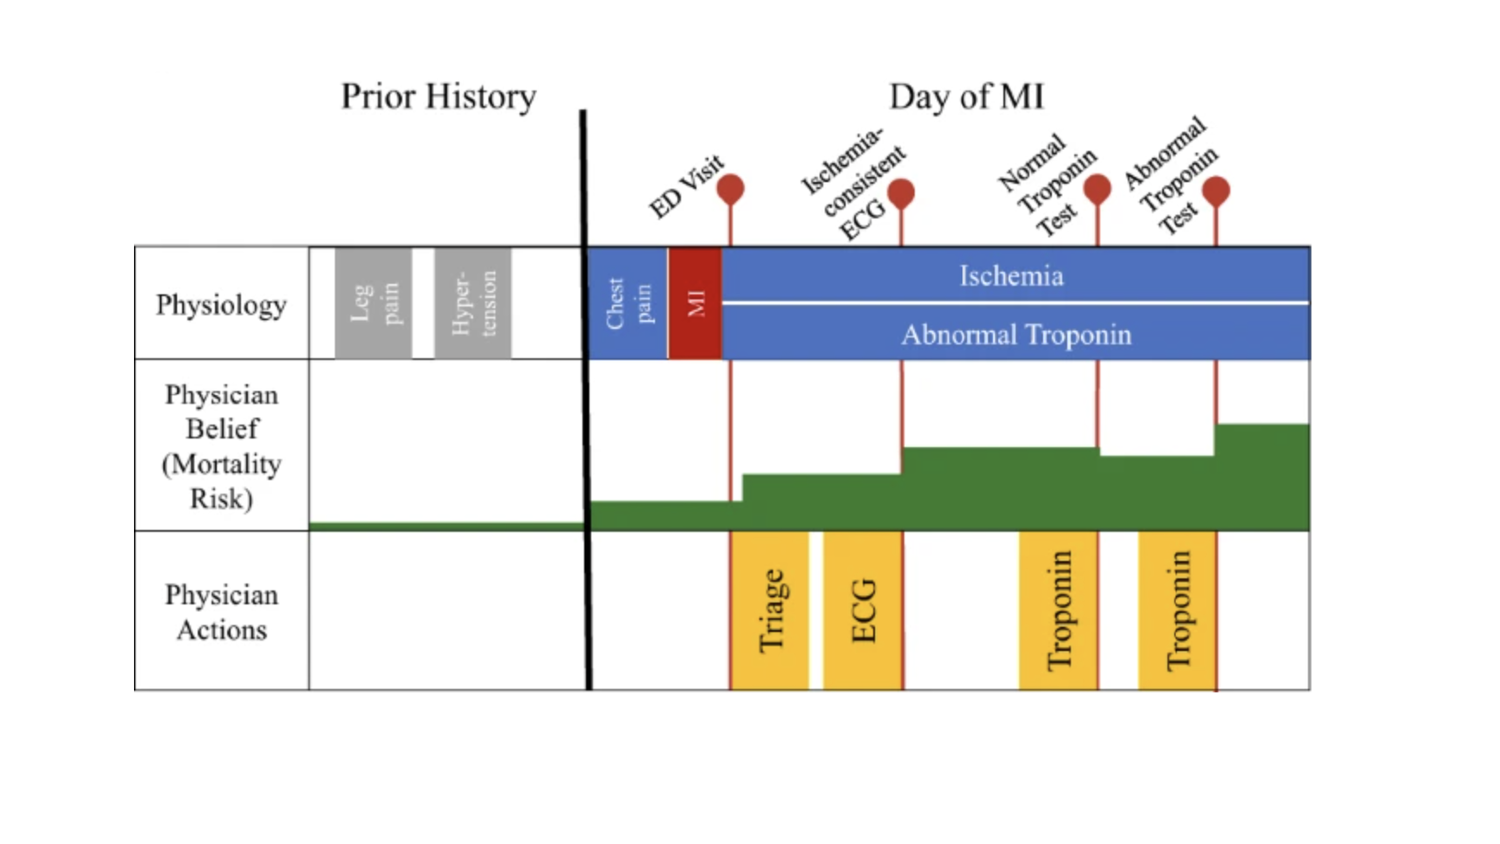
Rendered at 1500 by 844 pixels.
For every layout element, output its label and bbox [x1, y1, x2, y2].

picture [112, 71, 1388, 719]
